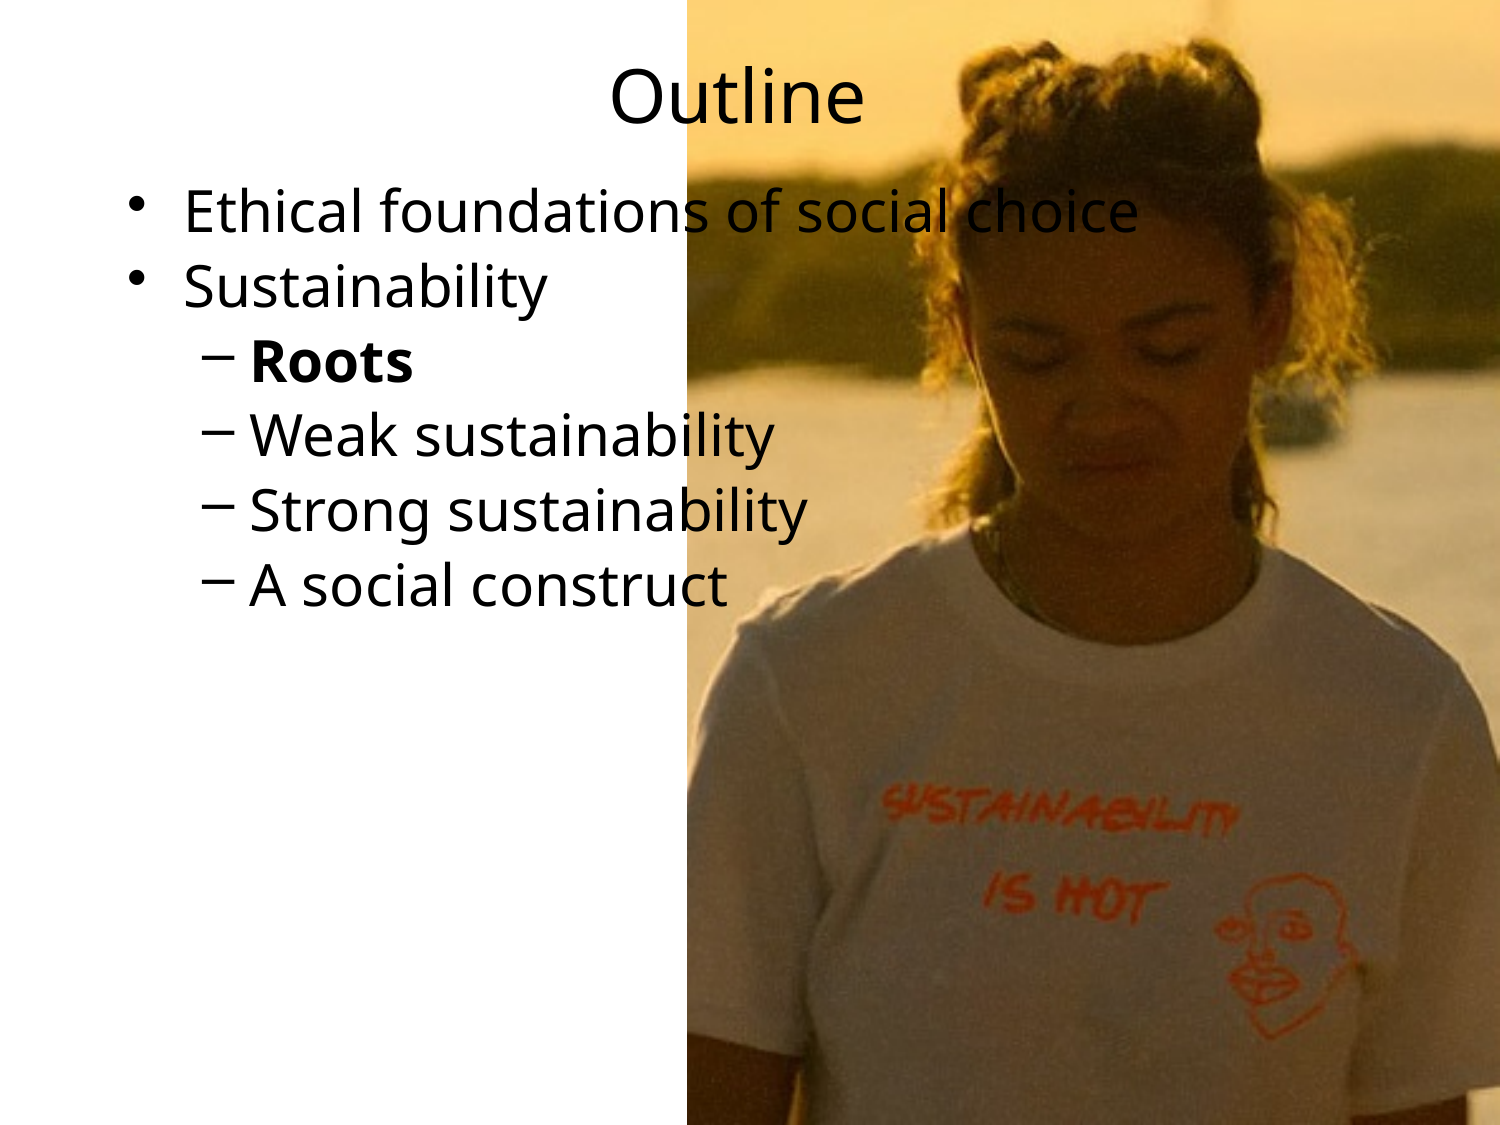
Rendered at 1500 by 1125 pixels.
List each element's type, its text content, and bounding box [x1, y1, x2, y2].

title Outline [99, 0, 685, 188]
list Ethical foundations of social choice Sustainability Roots Weak sustainability Strong sustainability A social construct [112, 174, 682, 851]
picture [687, 0, 1500, 1125]
